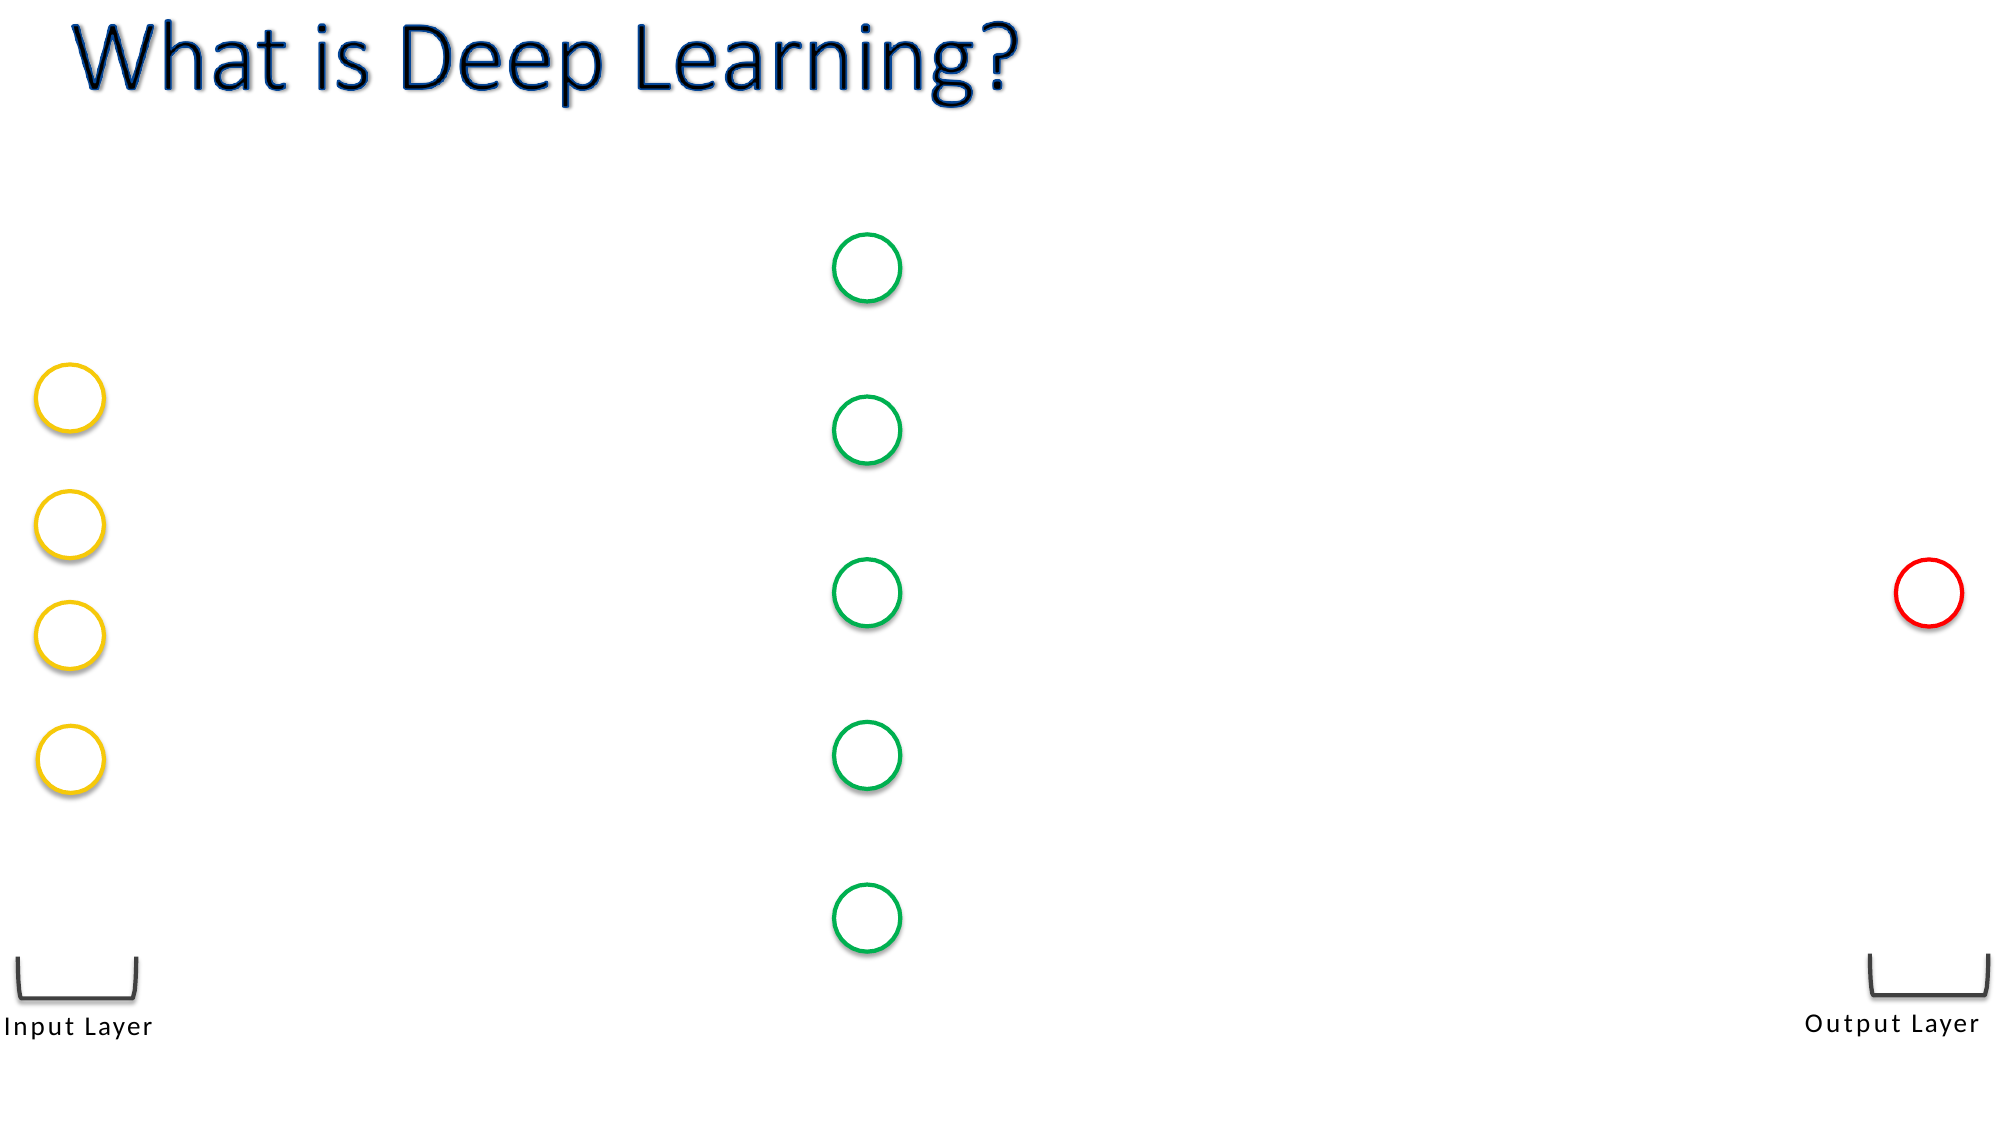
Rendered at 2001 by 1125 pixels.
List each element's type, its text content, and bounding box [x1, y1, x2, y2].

text_box Input Layer [1, 1005, 162, 1041]
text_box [27, 596, 113, 682]
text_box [816, 219, 917, 337]
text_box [816, 707, 917, 825]
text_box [27, 486, 113, 571]
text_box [825, 879, 910, 964]
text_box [816, 544, 917, 662]
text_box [1878, 544, 1978, 663]
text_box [27, 359, 113, 445]
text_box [1861, 950, 1997, 1007]
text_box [816, 382, 917, 499]
text_box Output Layer [1802, 1003, 1989, 1039]
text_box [28, 720, 113, 806]
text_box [69, 15, 1025, 114]
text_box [8, 953, 145, 1011]
